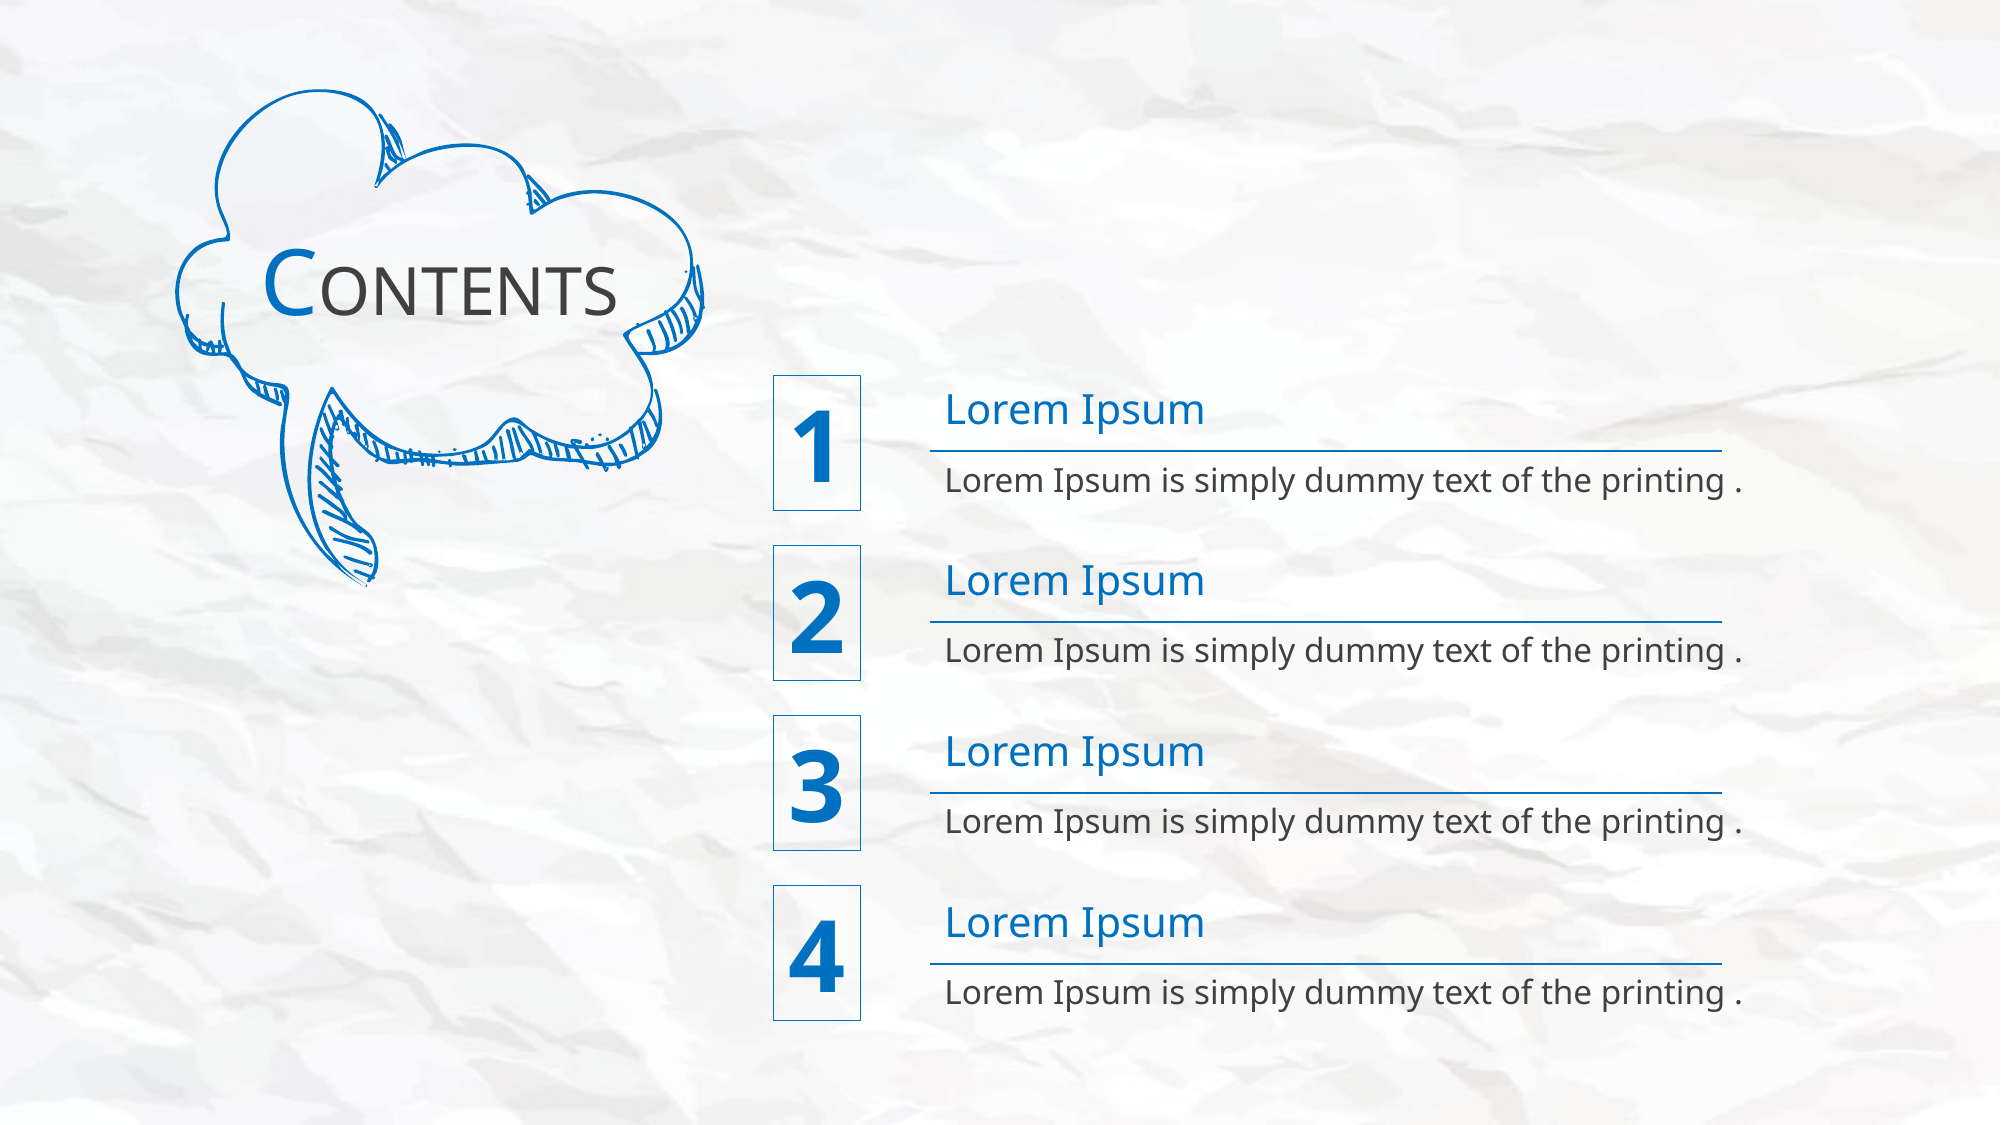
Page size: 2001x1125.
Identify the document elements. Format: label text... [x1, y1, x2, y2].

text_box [929, 375, 1822, 507]
text_box [175, 89, 706, 588]
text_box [929, 888, 1822, 1020]
text_box CONTENTS [245, 216, 635, 342]
text_box 2 [773, 545, 861, 681]
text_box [929, 546, 1822, 678]
picture [0, 0, 2000, 1125]
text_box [929, 717, 1822, 849]
text_box 4 [773, 885, 861, 1021]
text_box 3 [773, 715, 861, 851]
text_box 1 [773, 375, 861, 511]
